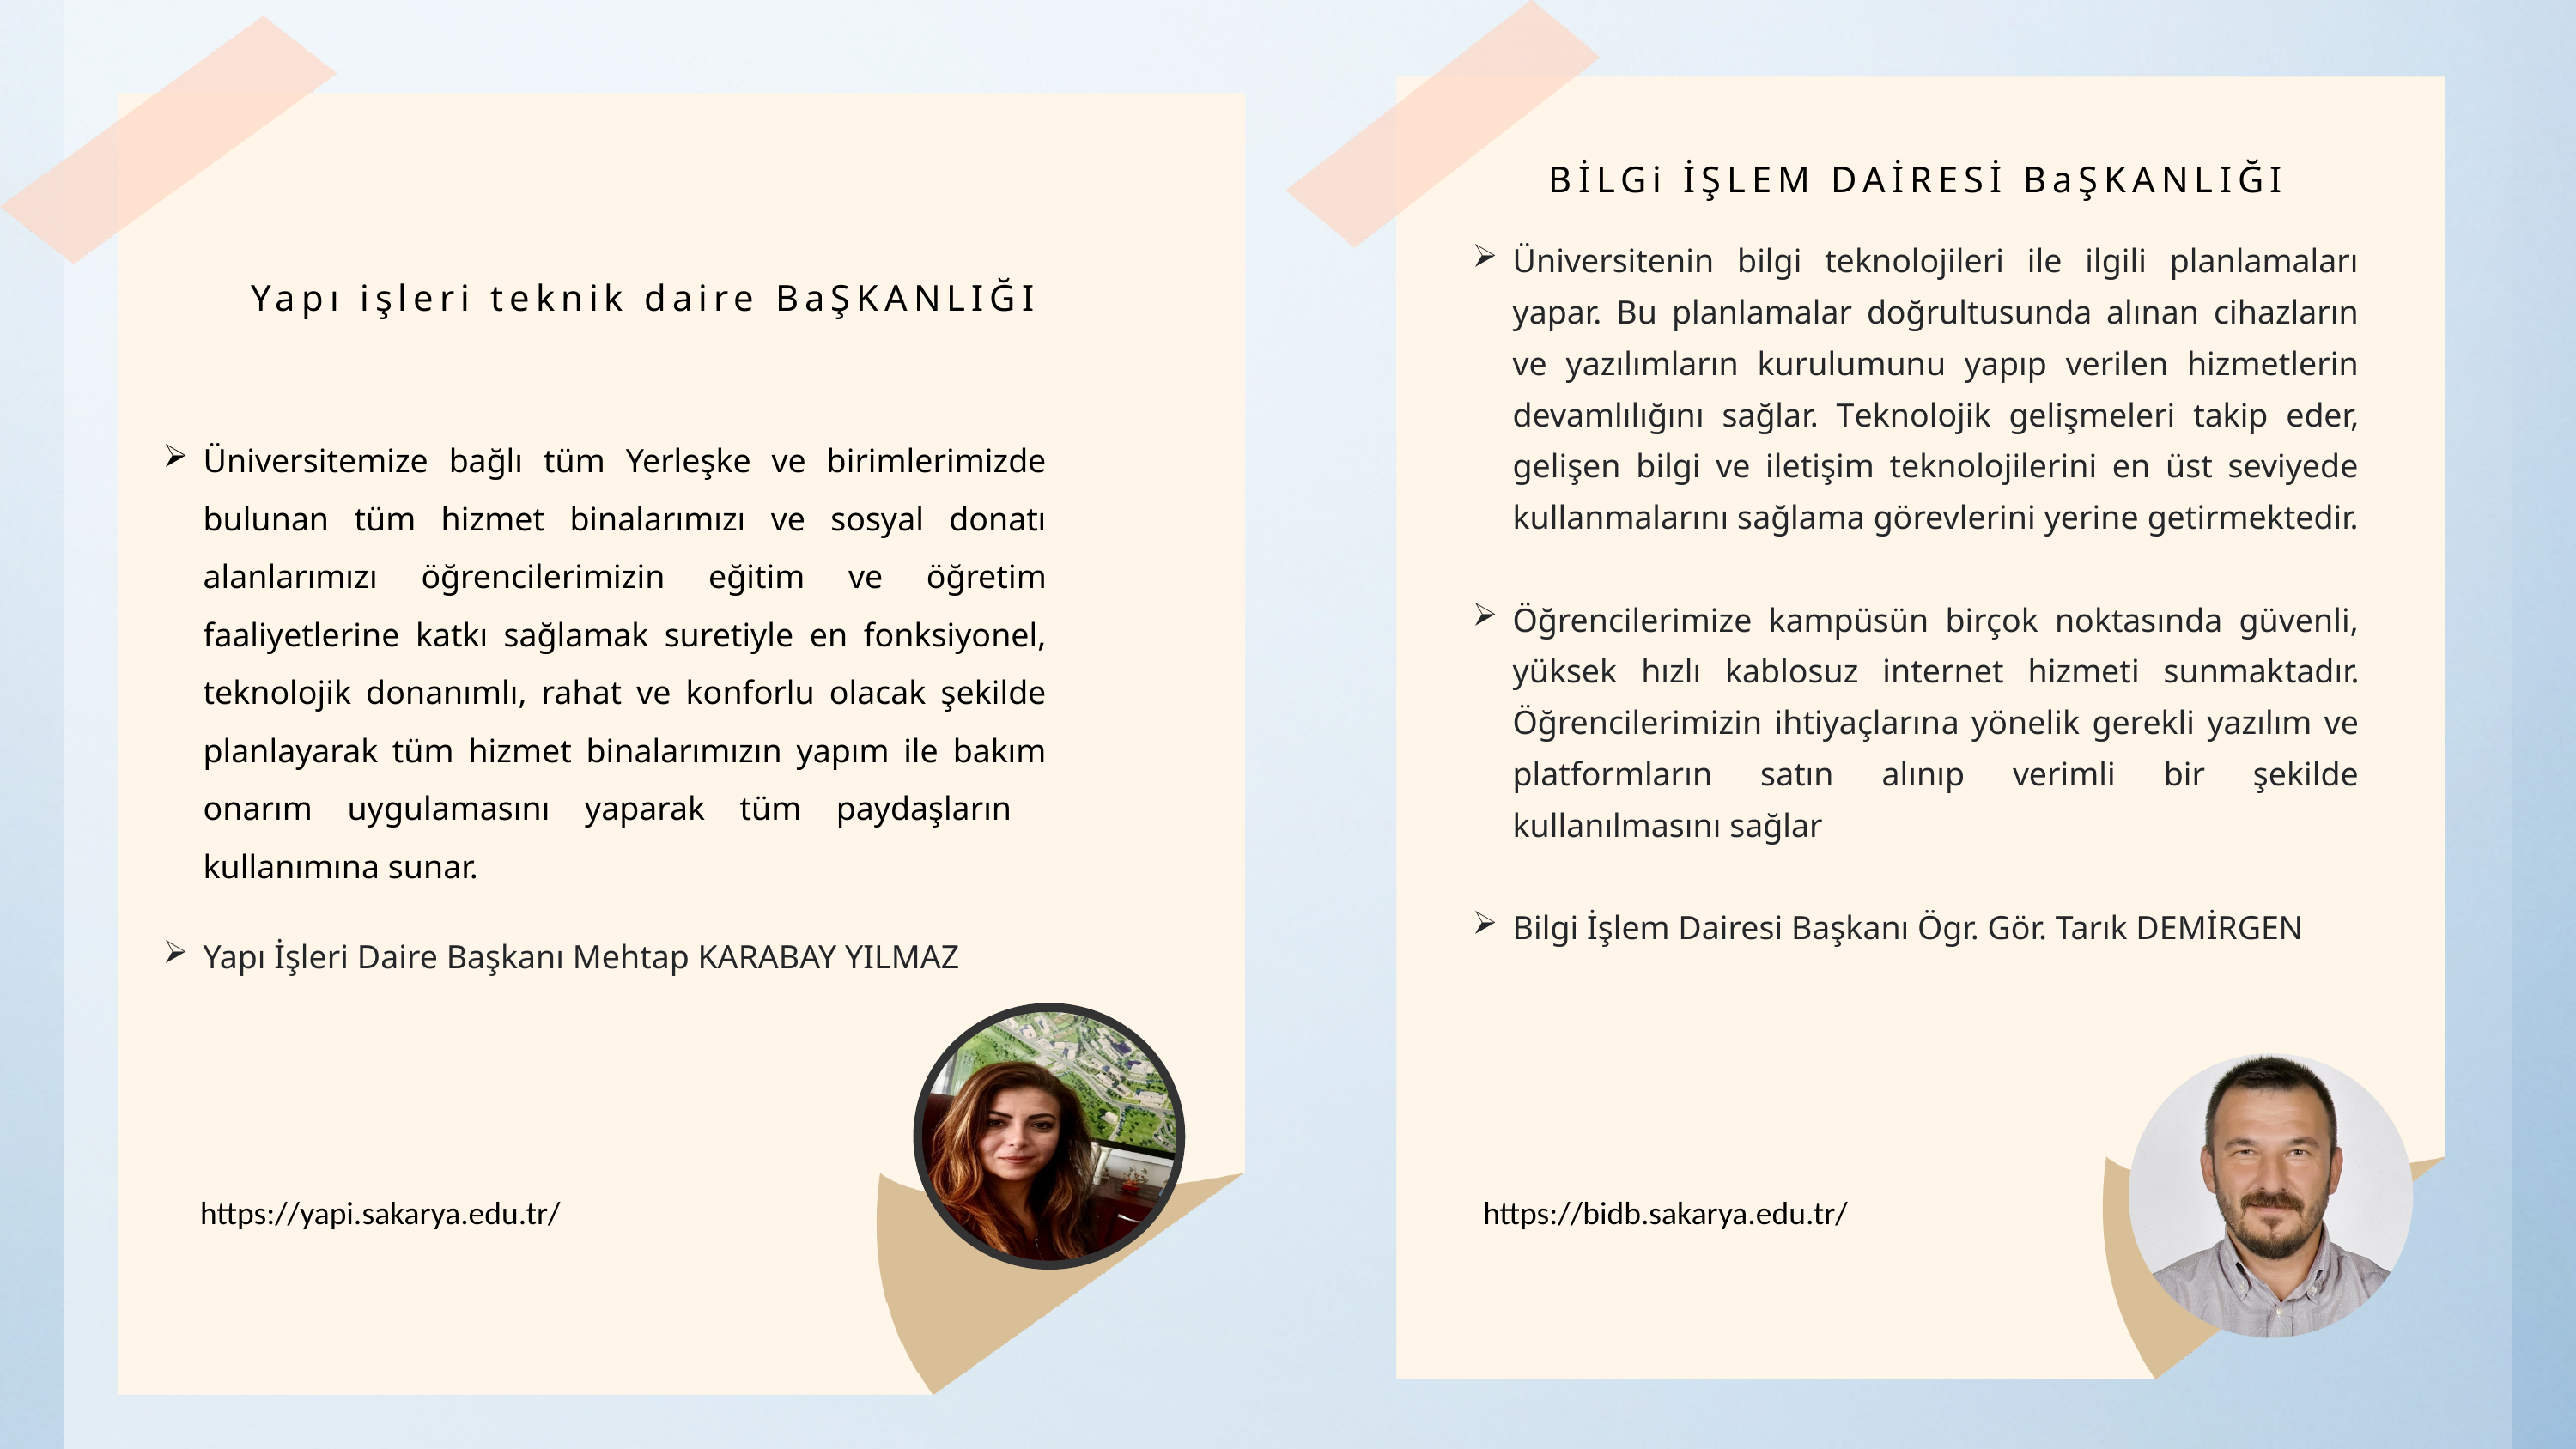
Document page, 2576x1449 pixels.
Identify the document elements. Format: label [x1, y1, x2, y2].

text_box [2128, 1052, 2414, 1338]
text_box [0, 0, 2576, 1449]
text_box [0, 15, 1246, 1396]
text_box [1285, 0, 2446, 1379]
picture [917, 1007, 1182, 1266]
